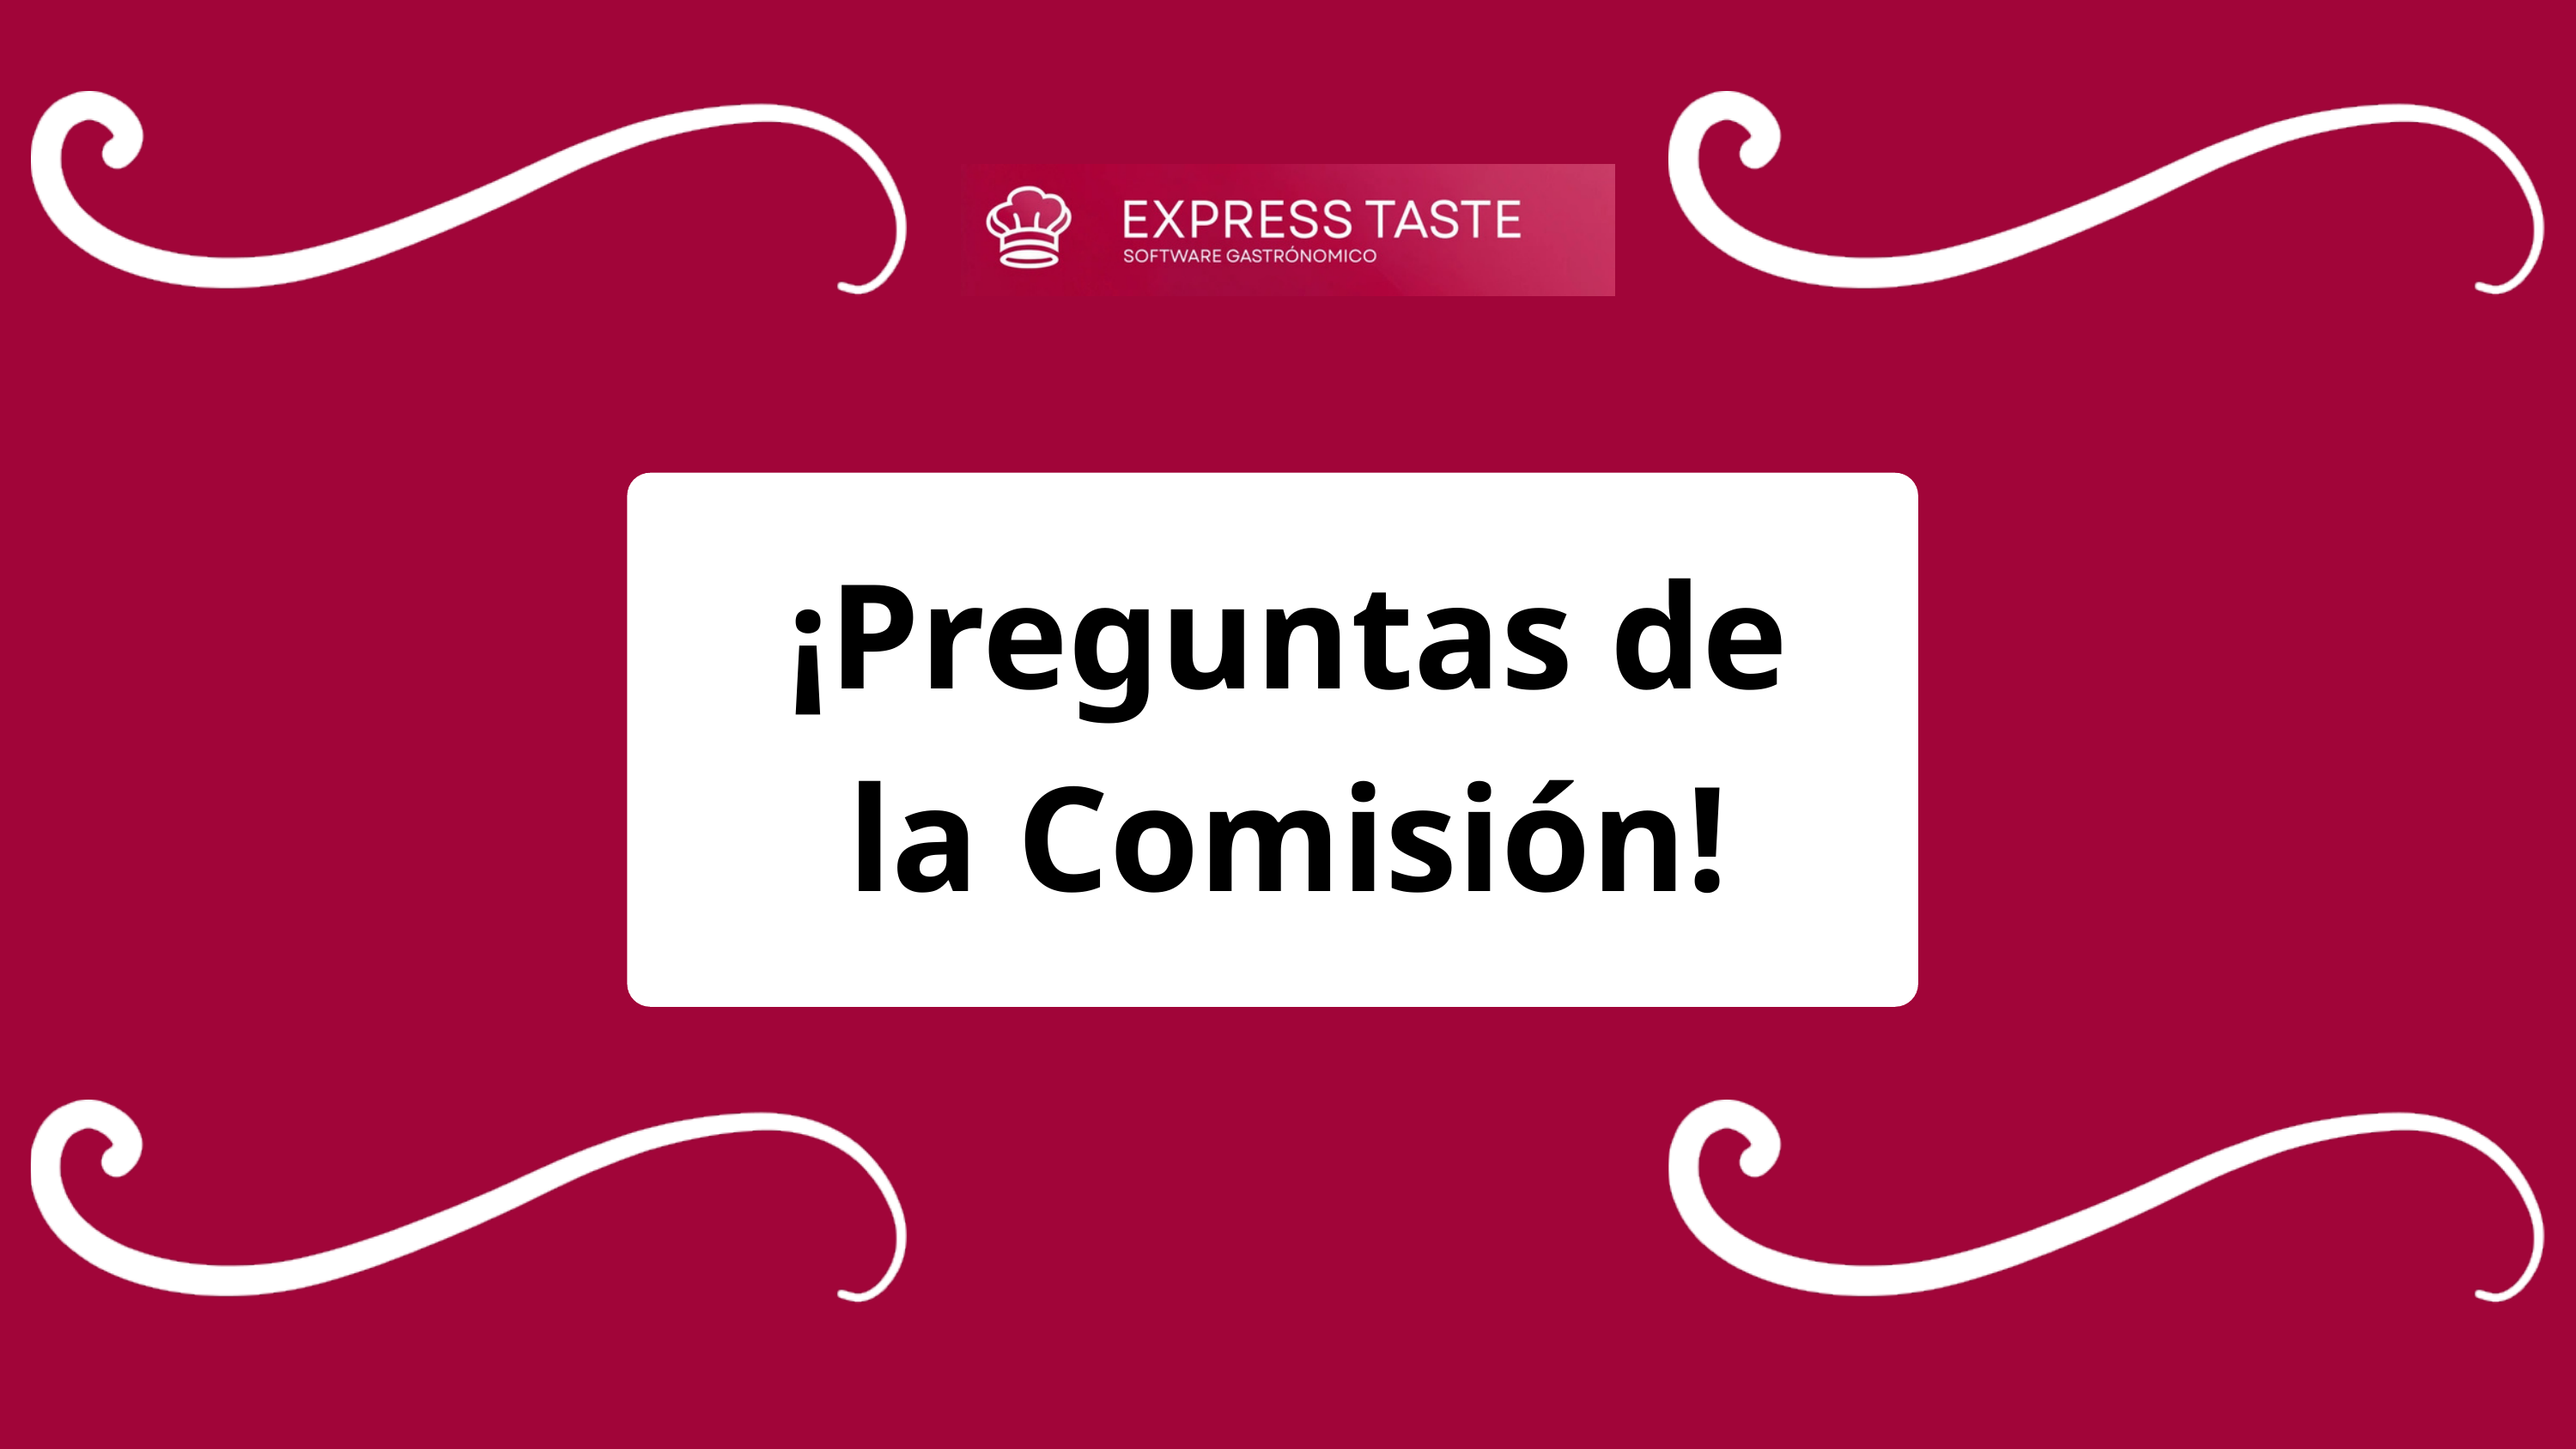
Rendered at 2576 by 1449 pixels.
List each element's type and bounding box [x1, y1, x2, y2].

text_box [30, 1100, 908, 1304]
text_box [961, 164, 1615, 296]
text_box [30, 91, 908, 296]
text_box [1668, 1100, 2545, 1304]
text_box [627, 472, 1919, 1007]
text_box [1668, 91, 2545, 296]
